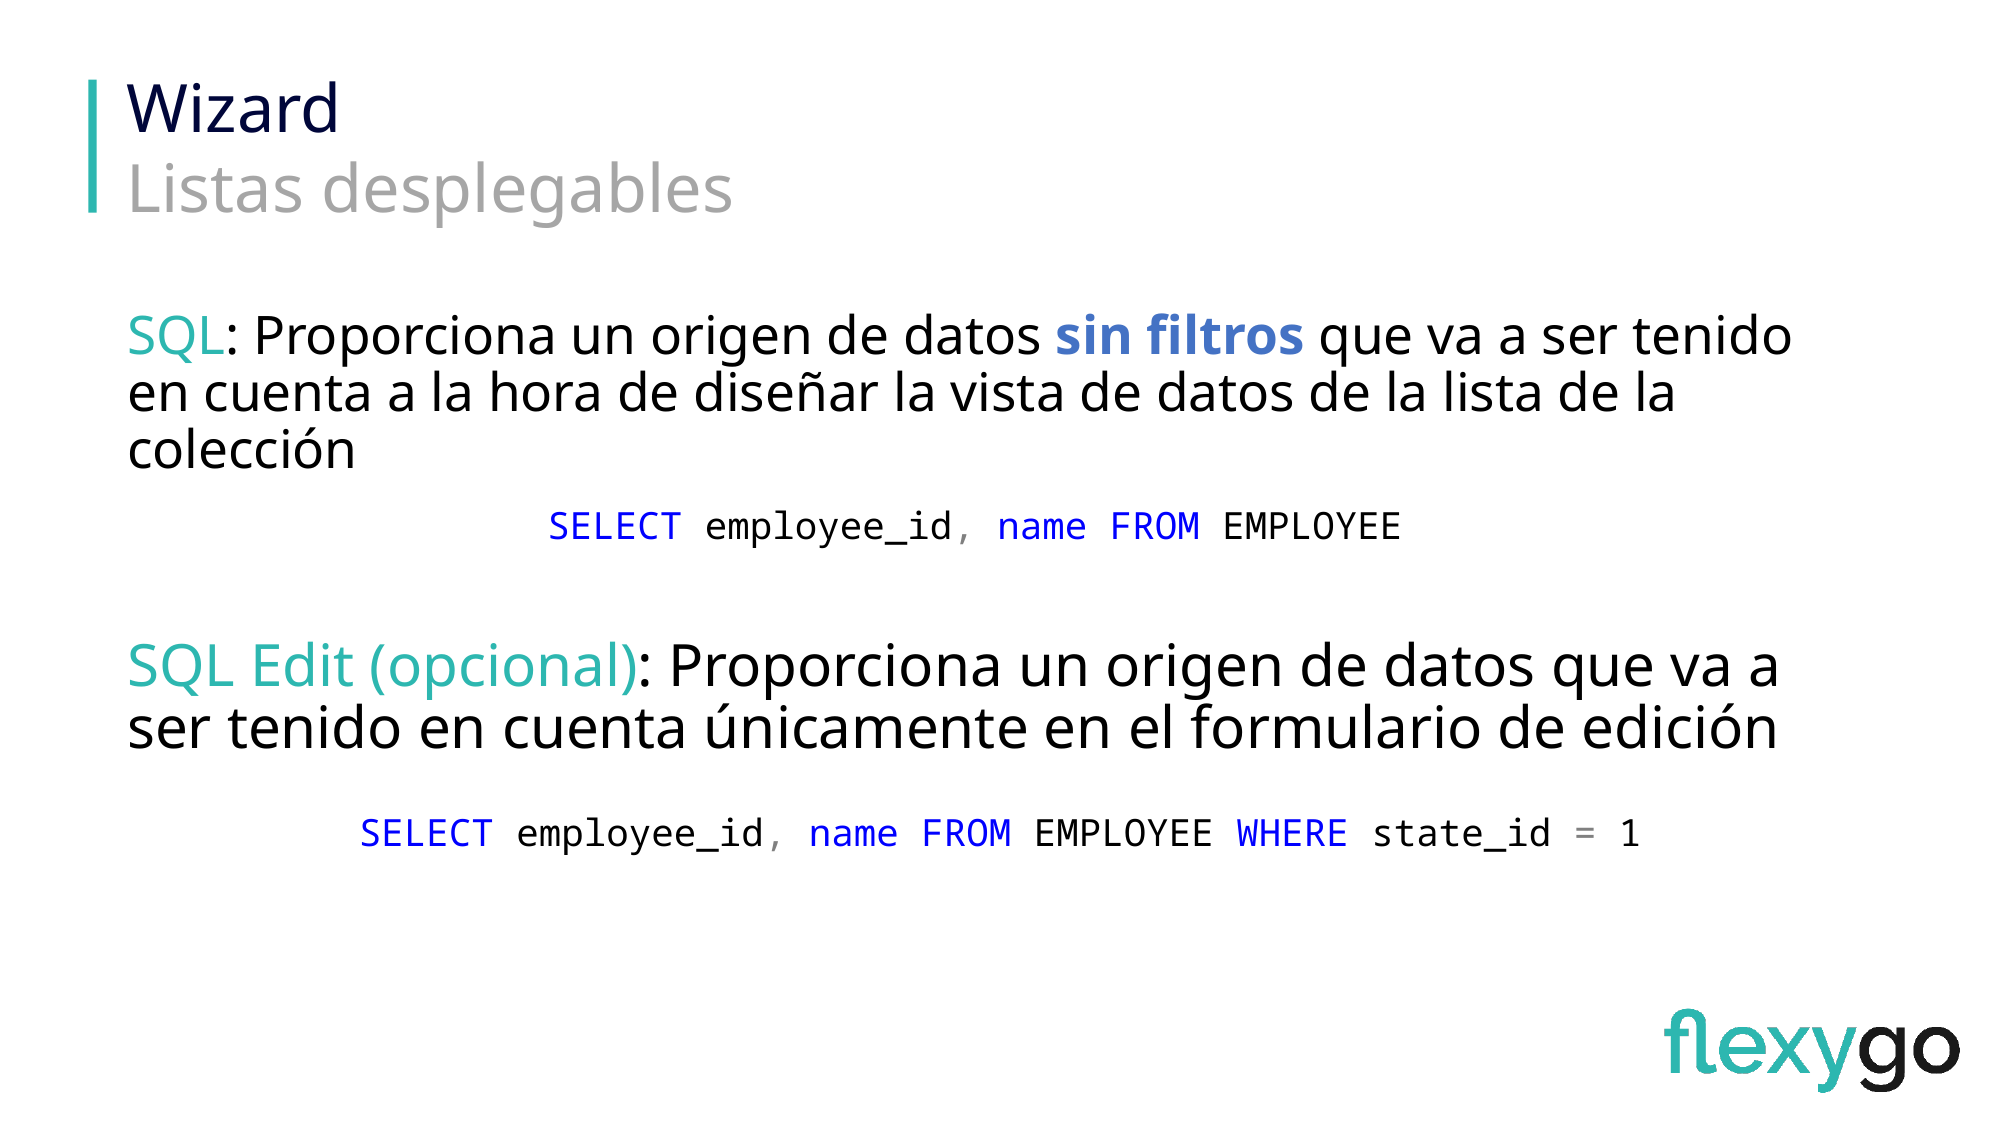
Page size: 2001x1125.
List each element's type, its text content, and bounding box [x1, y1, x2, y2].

text_box SELECT employee_id, name FROM EMPLOYEE WHERE state_id = 1 [343, 801, 1656, 862]
text_box SQL: Proporciona un origen de datos sin filtros que va a ser tenido en cuenta a la hora de diseñar la vista de datos de la lista de la colección [112, 259, 1838, 490]
text_box SQL Edit (opcional): Proporciona un origen de datos que va a ser tenido en cuenta únicamente en el formulario de edición [112, 582, 1838, 771]
text_box Wizard Listas desplegables [111, 58, 1343, 314]
text_box [87, 79, 98, 214]
text_box SELECT employee_id, name FROM EMPLOYEE [532, 494, 1417, 555]
picture [1656, 997, 1969, 1098]
